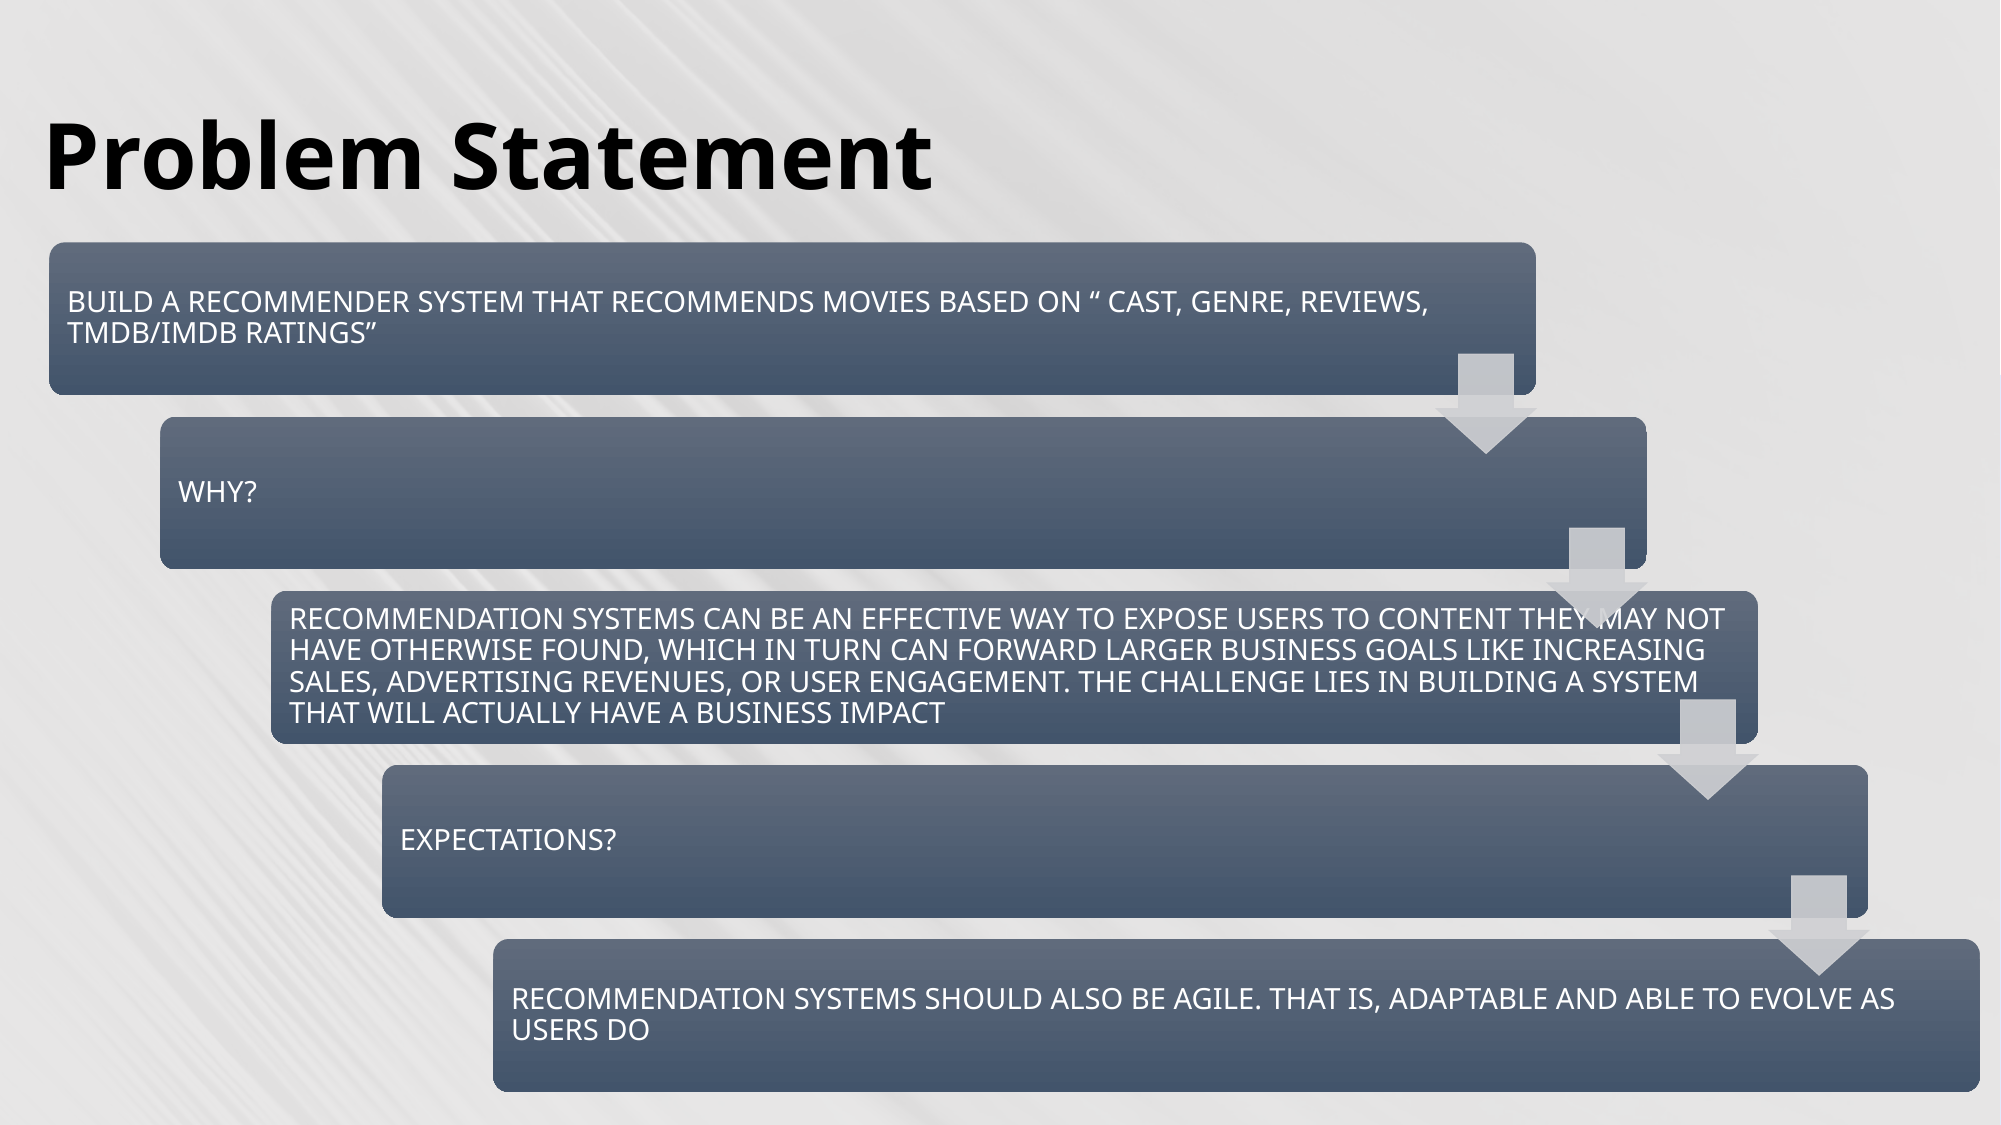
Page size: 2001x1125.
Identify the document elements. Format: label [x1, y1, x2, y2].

text_box [49, 242, 1980, 1092]
picture [0, 0, 2000, 1125]
